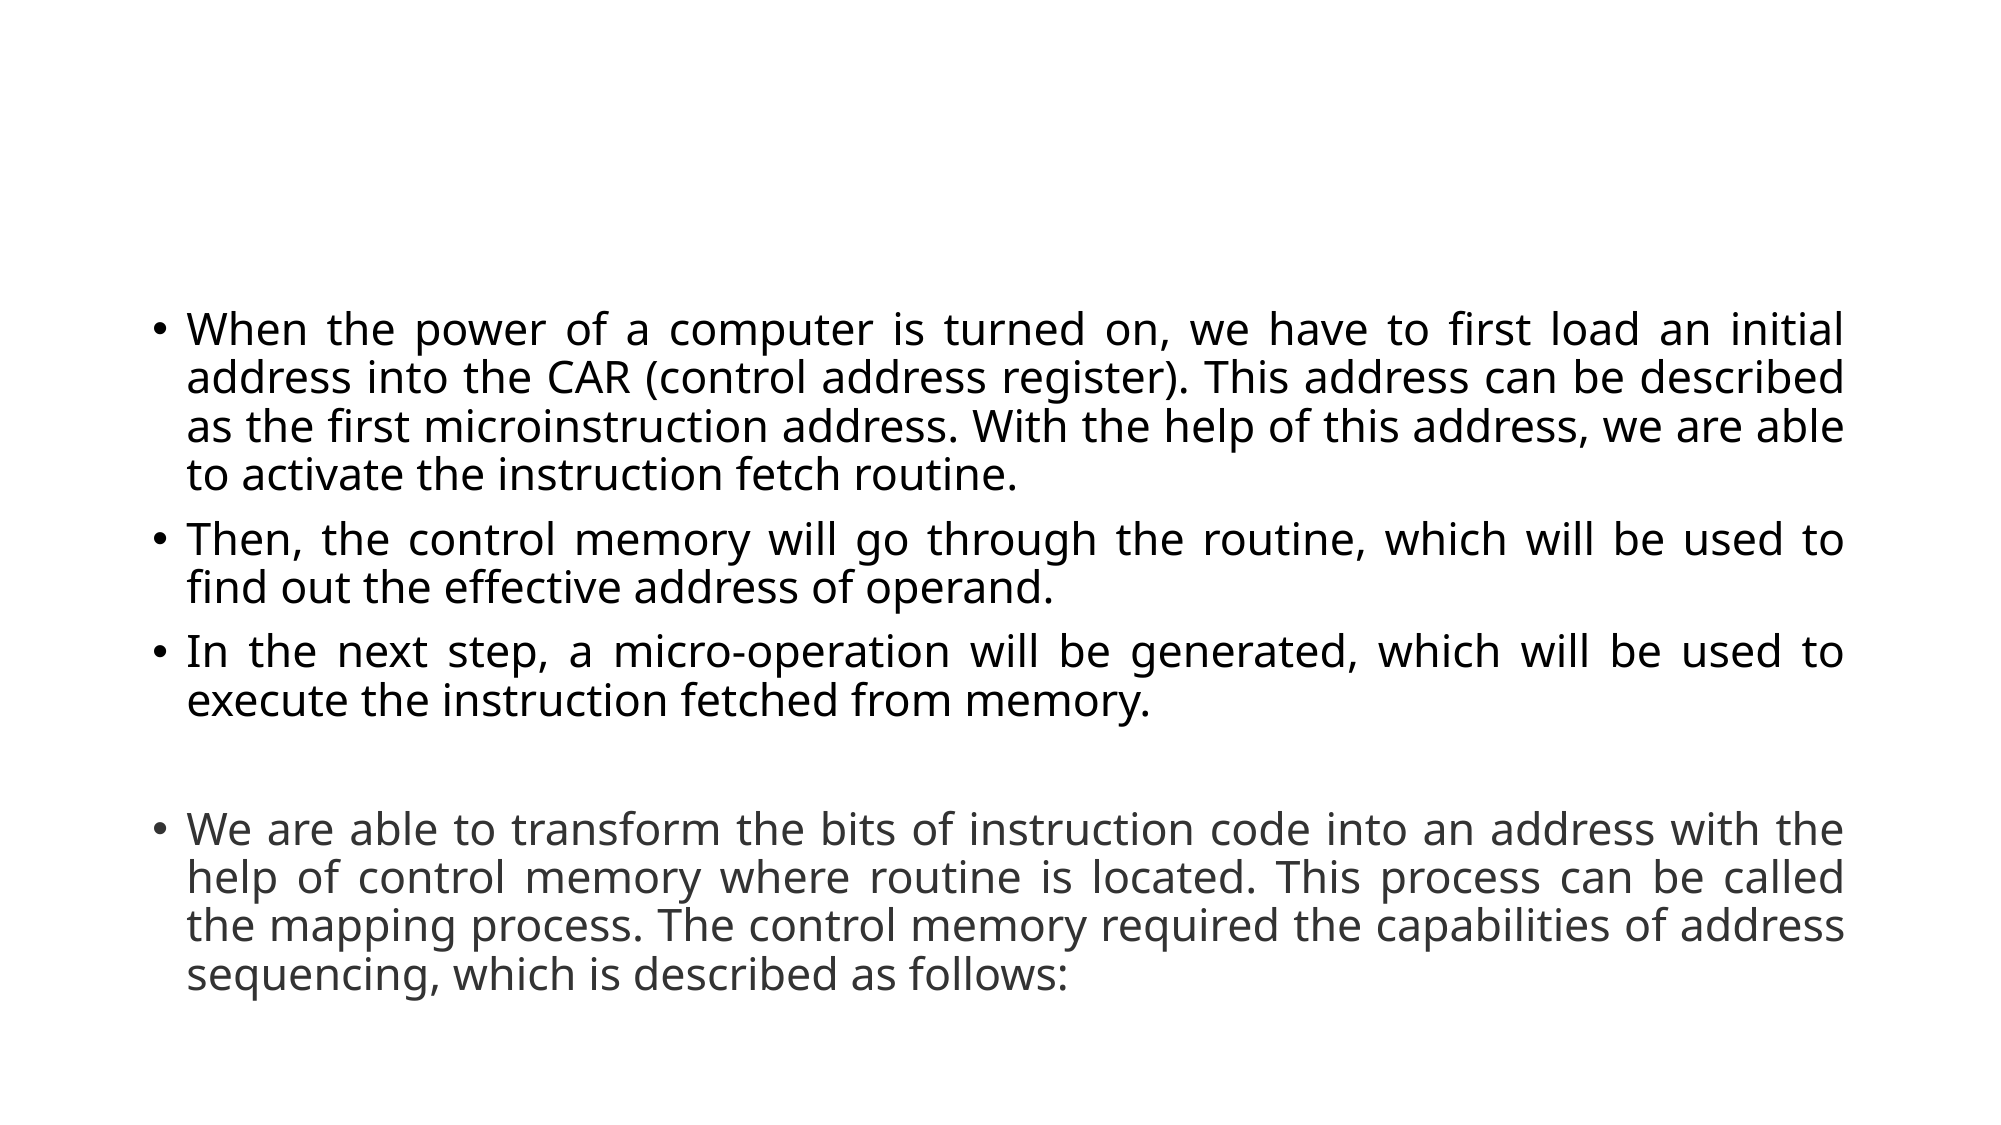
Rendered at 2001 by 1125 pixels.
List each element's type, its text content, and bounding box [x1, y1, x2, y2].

list When the power of a computer is turned on, we have to first load an initial address into the CAR (control address register). This address can be described as the first microinstruction address. With the help of this address, we are able to activate the instruction fetch routine. Then, the control memory will go through the routine, which will be used to find out the effective address of operand. In the next step, a micro-operation will be generated, which will be used to execute the instruction fetched from memory. We are able to transform the bits of instruction code into an address with the help of control memory where routine is located. This process can be called the mapping process. The control memory required the capabilities of address sequencing, which is described as follows: [137, 299, 1863, 1014]
